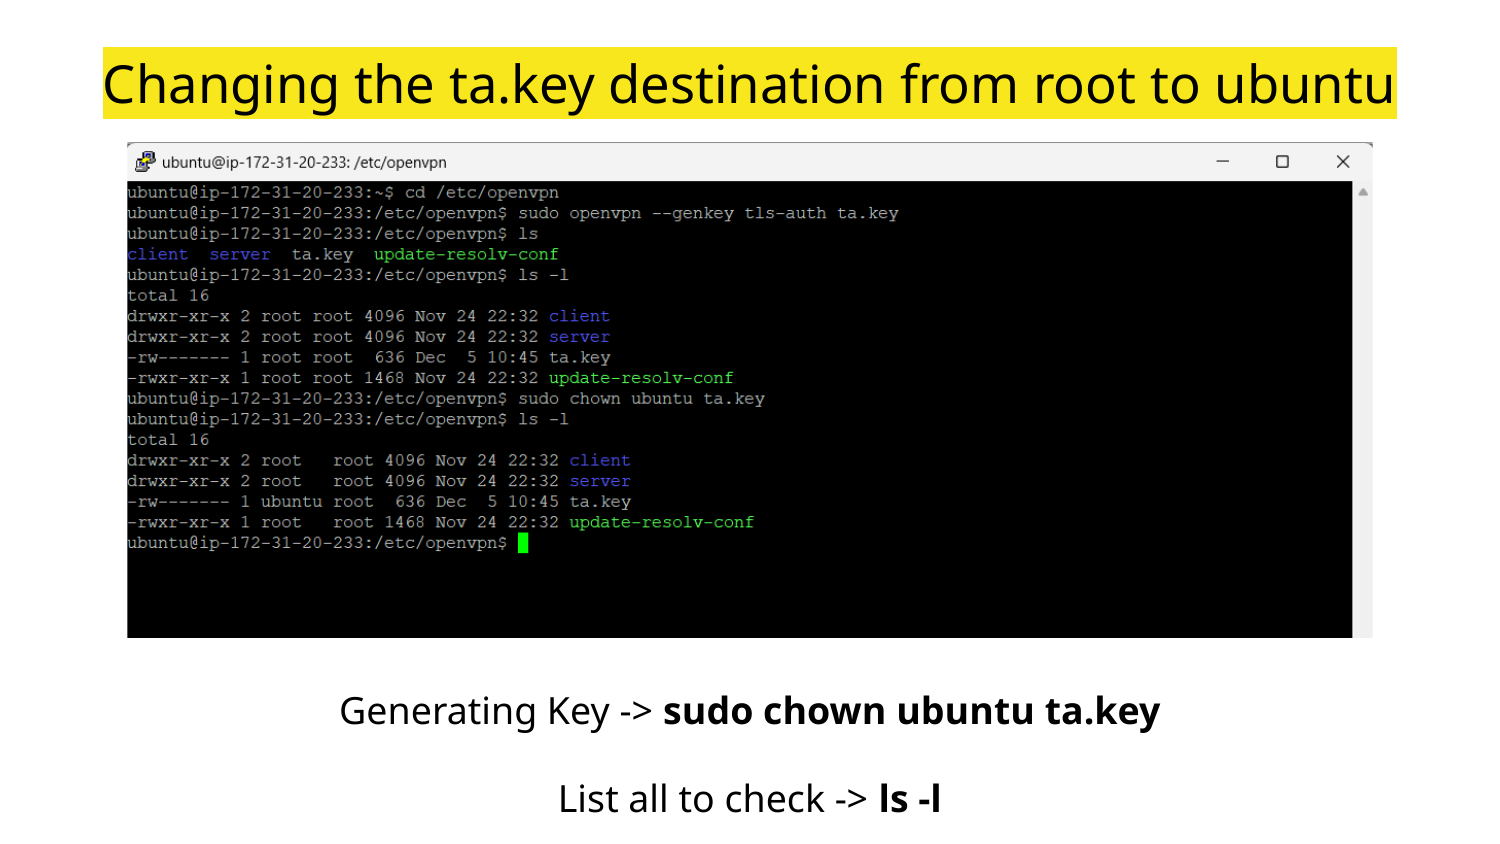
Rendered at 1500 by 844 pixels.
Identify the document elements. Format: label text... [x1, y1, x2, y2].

title Changing the ta.key destination from root to ubuntu [51, 36, 1449, 131]
picture [127, 142, 1373, 638]
list Generating Key -> sudo chown ubuntu ta.key List all to check -> ls -l [0, 649, 1500, 803]
